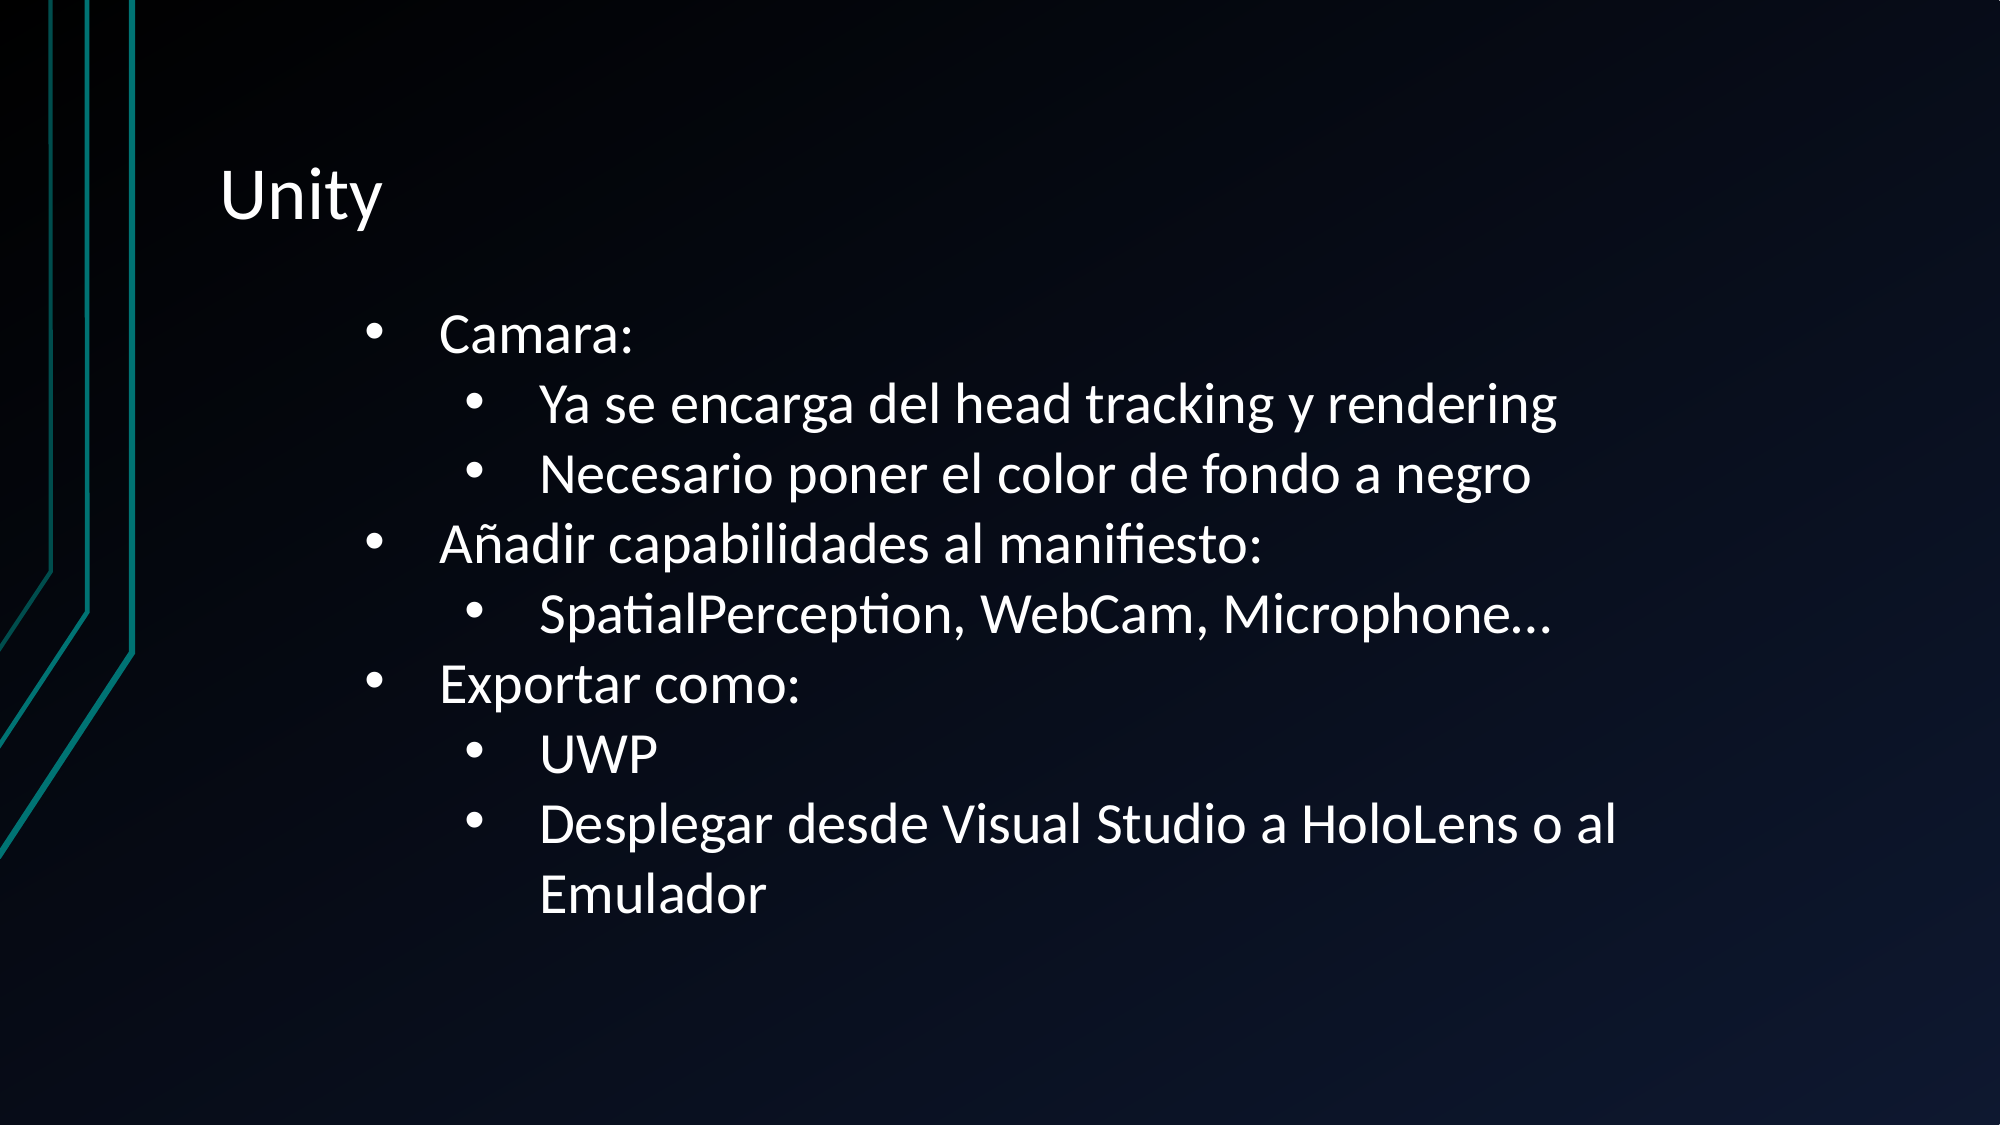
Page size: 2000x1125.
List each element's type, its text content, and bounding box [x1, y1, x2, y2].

title Unity [199, 45, 1900, 246]
text_box Camara: Ya se encarga del head tracking y rendering Necesario poner el color de fondo a negro Añadir capabilidades al manifiesto: SpatialPerception, WebCam, Microphone… Exportar como: UWP Desplegar desde Visual Studio a HoloLens o al Emulador [349, 287, 1775, 933]
